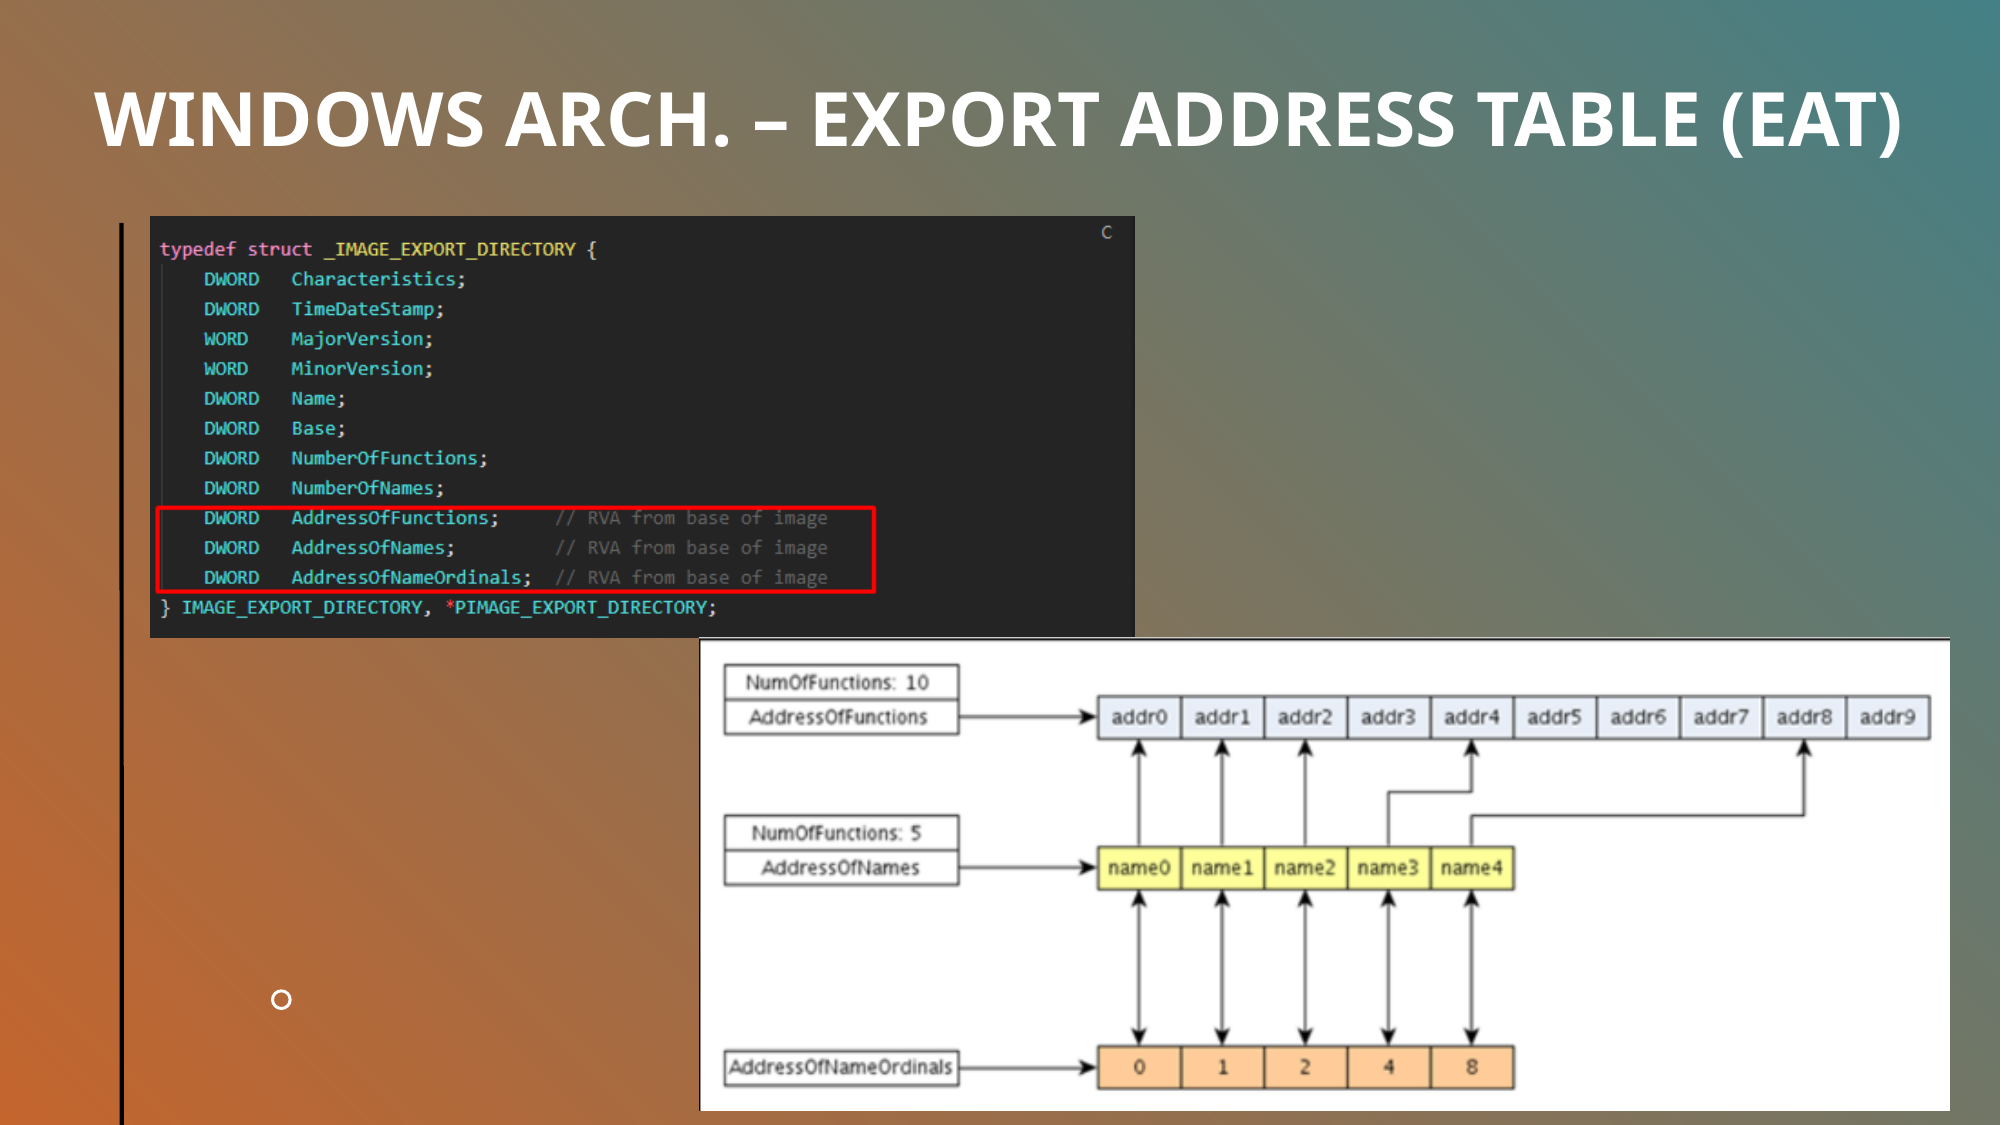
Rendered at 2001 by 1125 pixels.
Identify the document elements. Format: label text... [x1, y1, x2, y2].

picture [150, 215, 1951, 1111]
title Windows arch. – Export address table (eat) [40, 0, 1959, 162]
